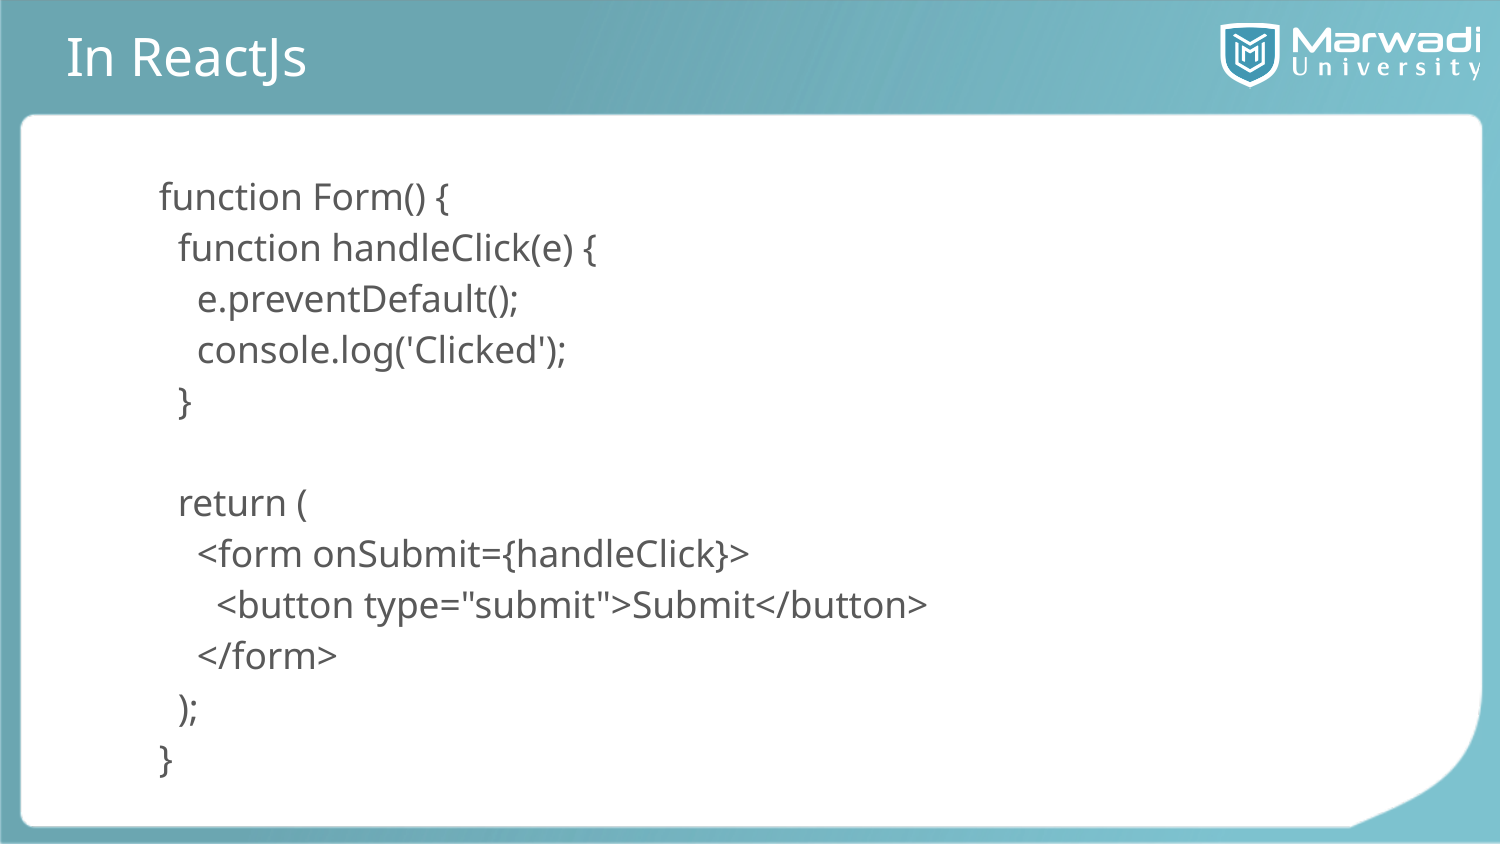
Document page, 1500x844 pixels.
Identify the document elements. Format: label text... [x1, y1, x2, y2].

title In ReactJs [51, 8, 1023, 103]
list function Form() { function handleClick(e) { e.preventDefault(); console.log('Clicked'); } return ( <form onSubmit={handleClick}> <button type="submit">Submit</button> </form> ); } [51, 151, 1449, 796]
picture [0, 0, 1500, 844]
